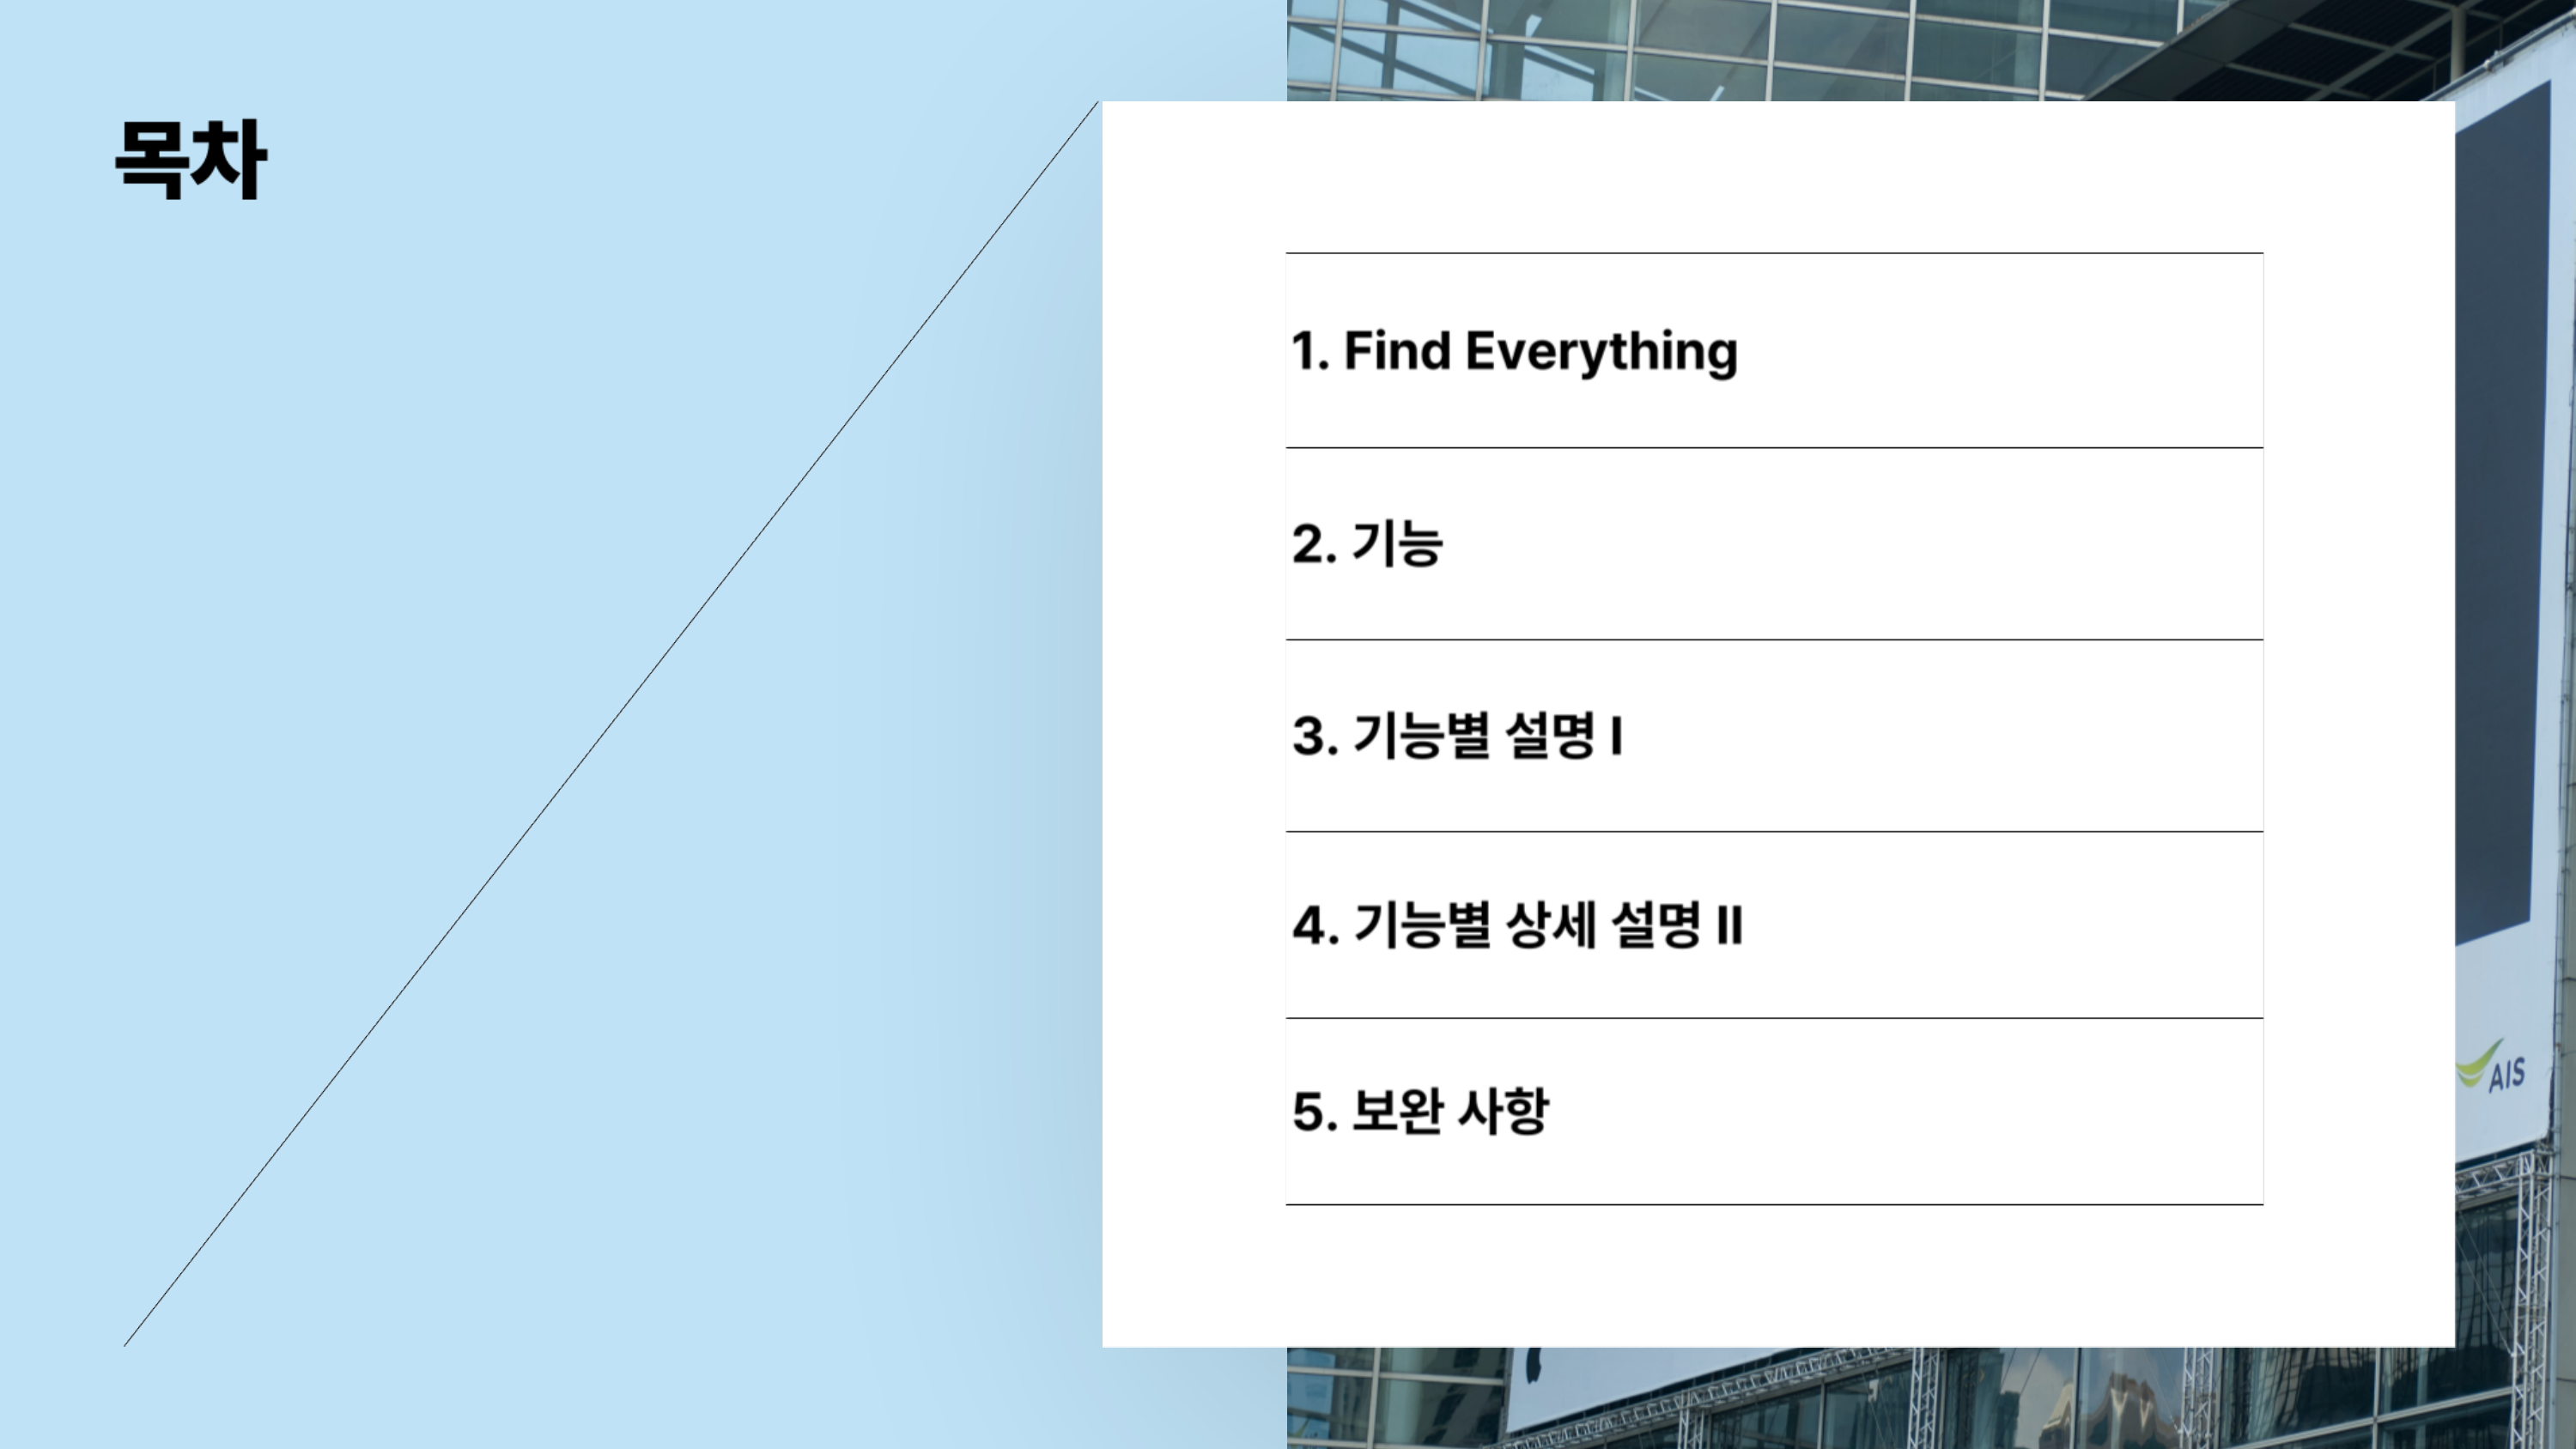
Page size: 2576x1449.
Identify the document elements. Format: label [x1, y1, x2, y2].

text_box [0, 722, 793, 725]
picture [86, 52, 355, 300]
picture [507, 0, 2576, 1449]
